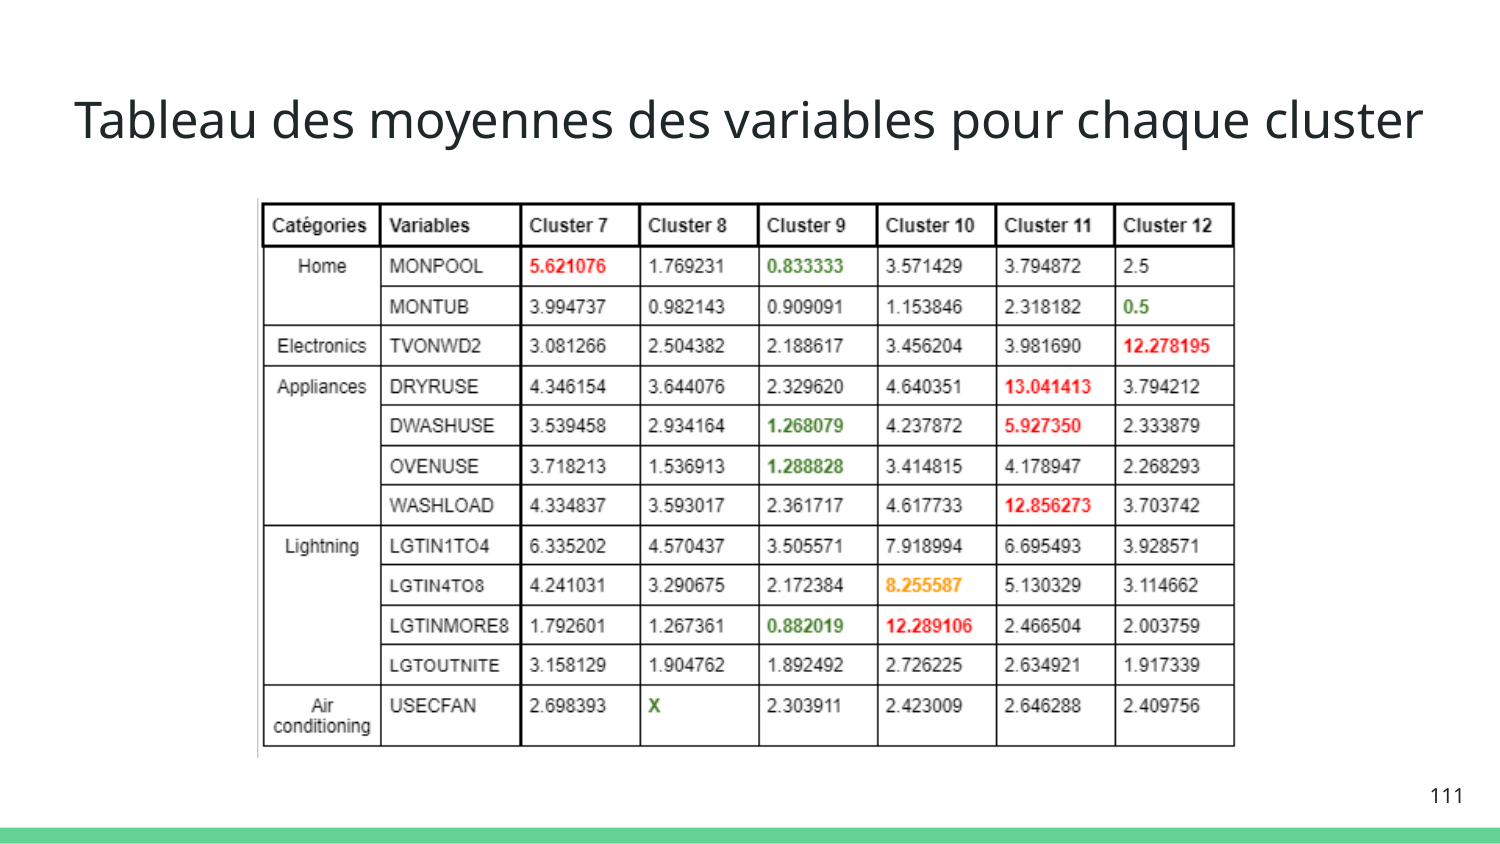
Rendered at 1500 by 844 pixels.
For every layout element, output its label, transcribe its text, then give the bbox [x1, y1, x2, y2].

picture [256, 198, 1244, 758]
title Tableau des moyennes des variables pour chaque cluster [51, 72, 1449, 167]
slide_number ‹#› [1389, 764, 1480, 830]
